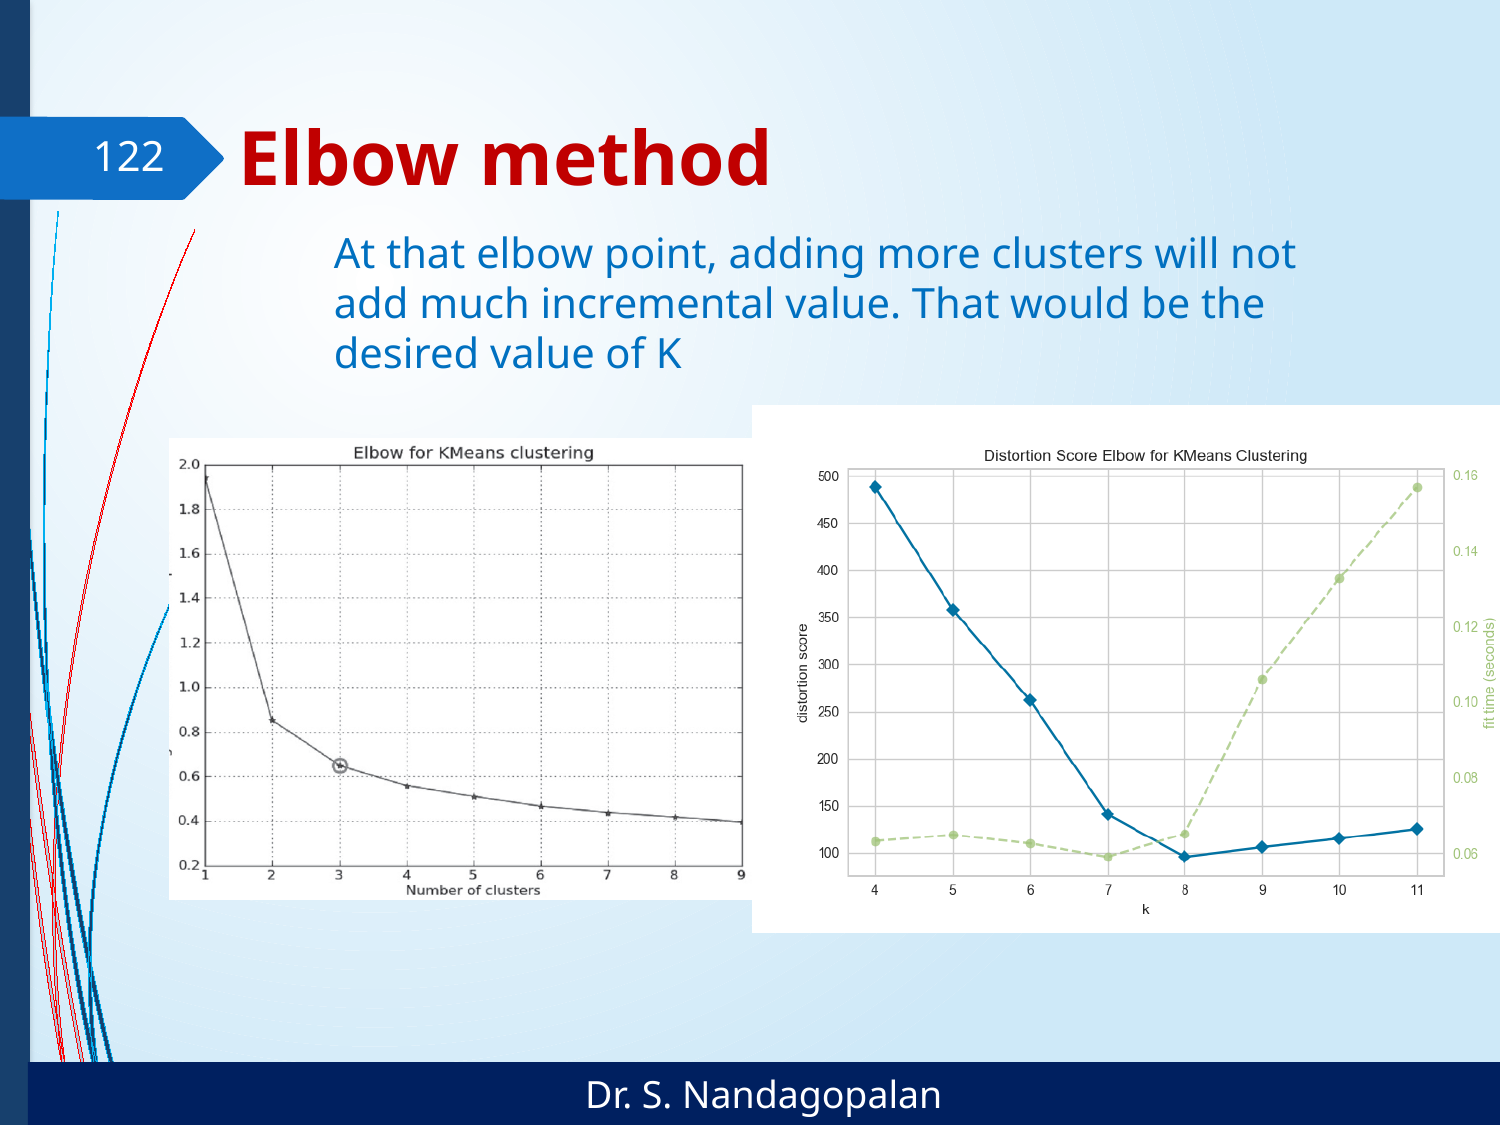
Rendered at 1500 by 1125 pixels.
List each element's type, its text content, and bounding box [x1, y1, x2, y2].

picture [752, 405, 1500, 934]
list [169, 438, 747, 901]
text_box At that elbow point, adding more clusters will not add much incremental value. That would be the desired value of K [319, 219, 1319, 385]
title Elbow method [223, 102, 1400, 249]
slide_number 122 [70, 129, 180, 188]
